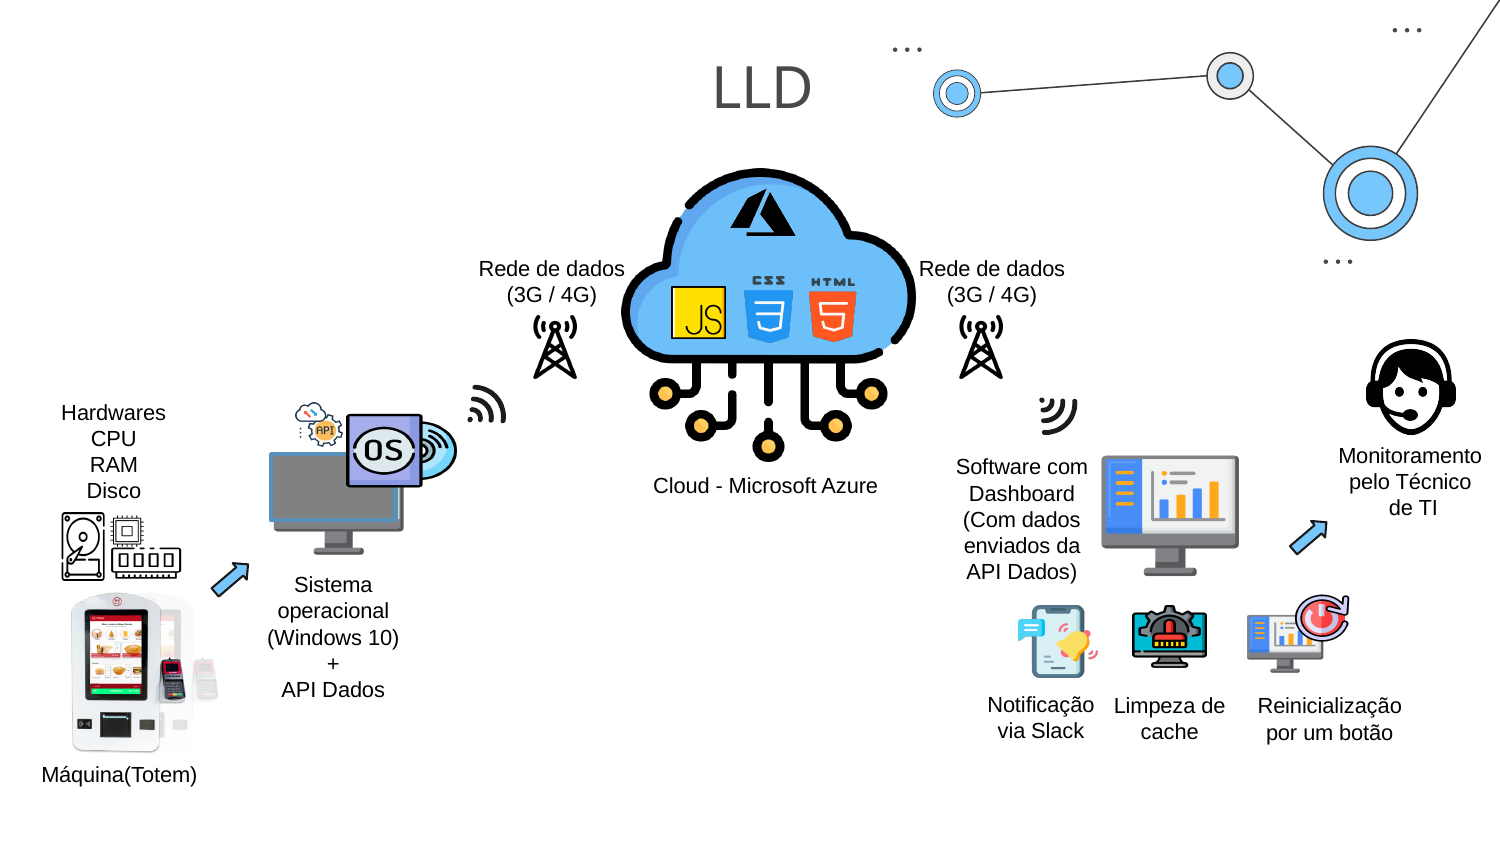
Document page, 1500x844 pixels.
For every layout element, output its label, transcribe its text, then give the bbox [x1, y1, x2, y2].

picture [946, 314, 1016, 380]
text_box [1018, 593, 1351, 679]
text_box Reinicialização por um botão [1240, 684, 1419, 752]
picture [1089, 436, 1251, 587]
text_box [262, 402, 457, 564]
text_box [53, 512, 183, 593]
picture [66, 589, 221, 756]
text_box Rede de dados (3G / 4G) [920, 246, 1089, 315]
text_box Limpeza de cache [1089, 688, 1240, 752]
text_box Rede de dados (3G / 4G) [455, 246, 616, 315]
text_box Máquina(Totem) [26, 753, 221, 795]
text_box LLD [357, 37, 1169, 134]
picture [519, 314, 590, 380]
picture [621, 168, 916, 463]
picture [1019, 377, 1089, 445]
text_box [1287, 519, 1328, 557]
text_box Hardwares CPU RAM Disco [42, 390, 185, 537]
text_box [1316, 338, 1500, 530]
text_box Sistema operacional (Windows 10) + API Dados [242, 563, 425, 710]
picture [454, 374, 518, 443]
text_box Notificação via Slack [961, 683, 1089, 751]
text_box Cloud - Microsoft Azure [638, 470, 899, 506]
text_box [209, 561, 250, 595]
text_box Software com Dashboard (Com dados enviados da API Dados) [933, 445, 1083, 592]
